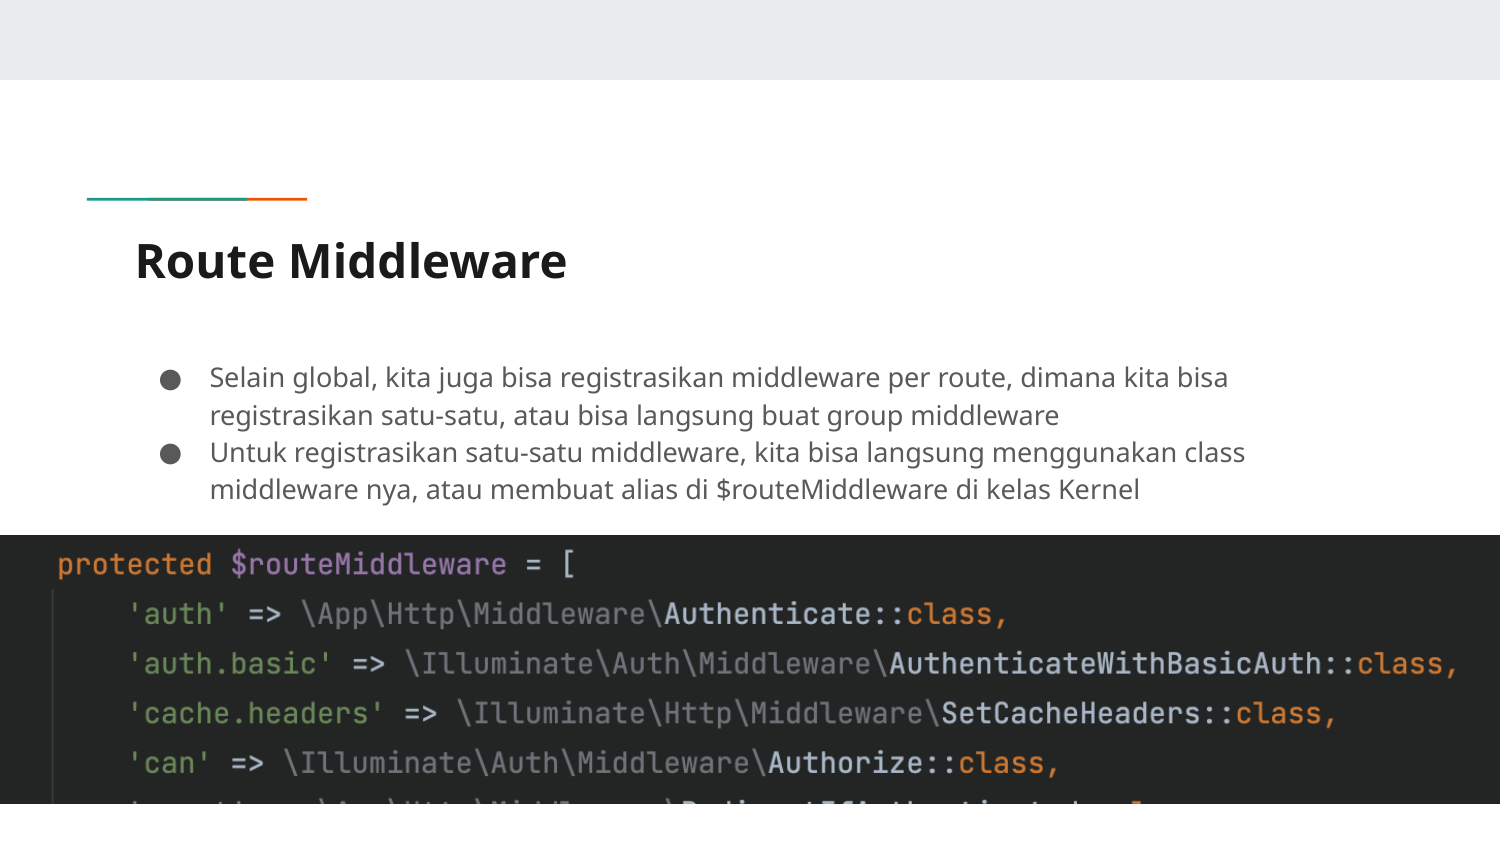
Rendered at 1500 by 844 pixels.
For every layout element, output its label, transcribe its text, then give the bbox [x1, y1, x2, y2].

title Route Middleware [119, 216, 1381, 305]
picture [0, 534, 1500, 804]
list Selain global, kita juga bisa registrasikan middleware per route, dimana kita bisa registrasikan satu-satu, atau bisa langsung buat group middleware Untuk registrasikan satu-satu middleware, kita bisa langsung menggunakan class middleware nya, atau membuat alias di $routeMiddleware di kelas Kernel [119, 341, 1381, 533]
